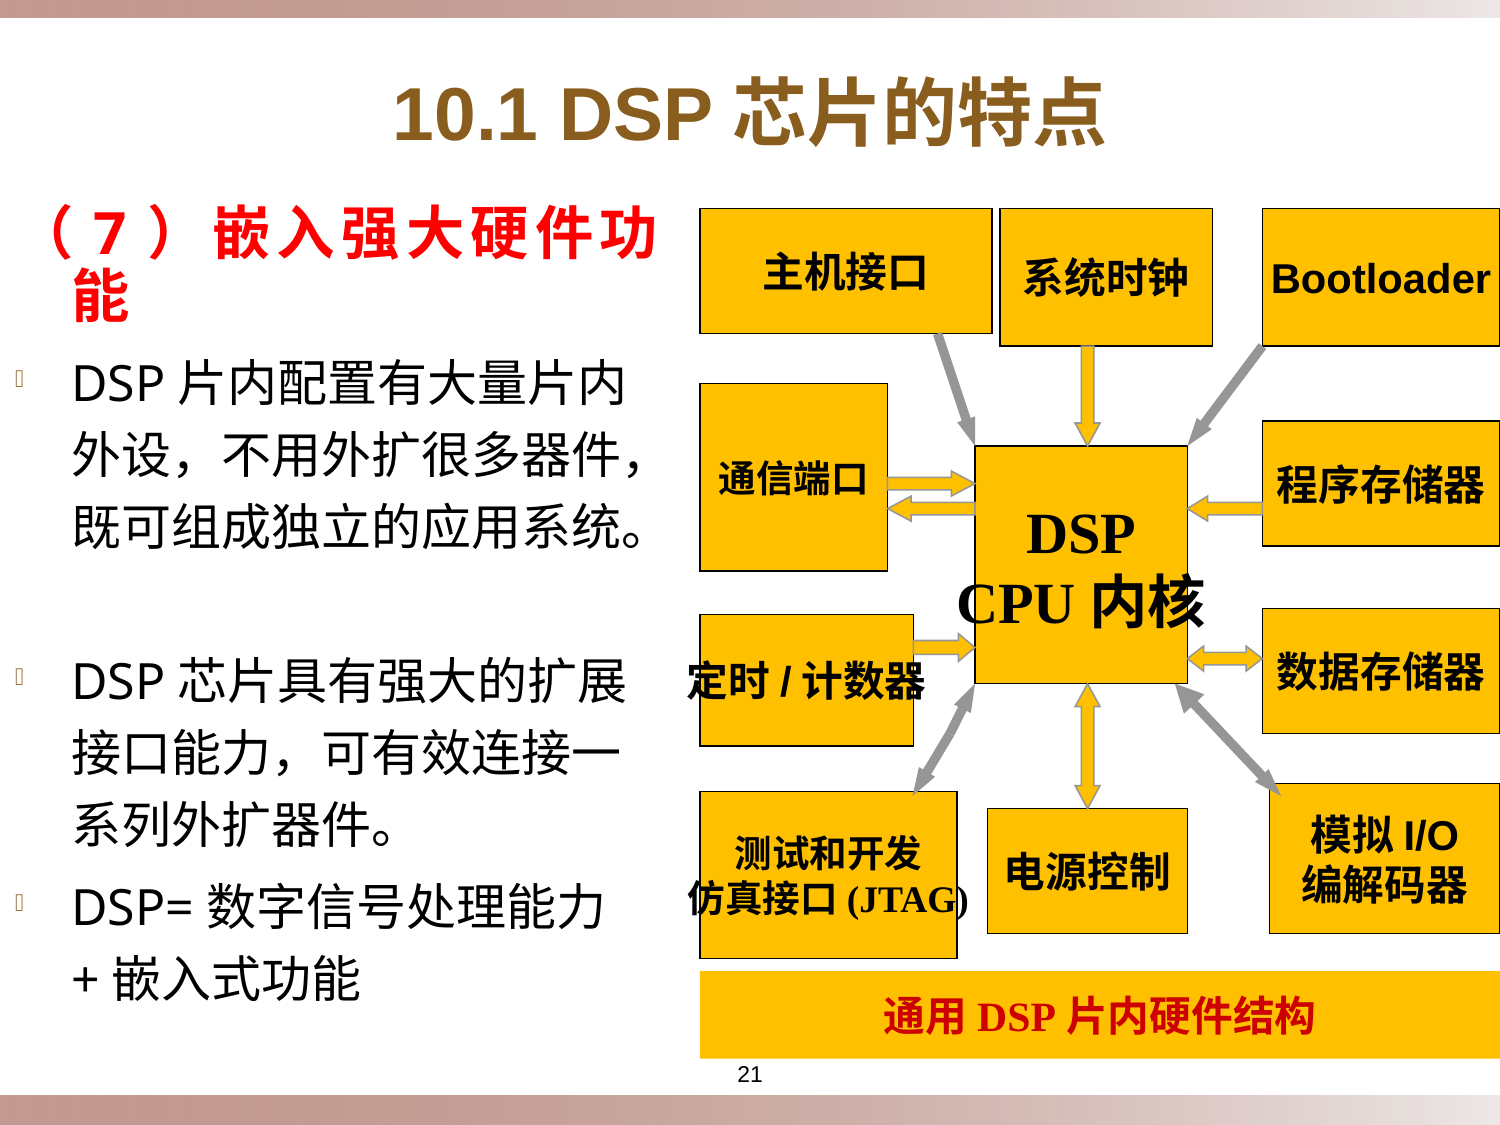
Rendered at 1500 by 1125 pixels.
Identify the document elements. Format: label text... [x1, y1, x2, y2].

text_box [699, 208, 1500, 1059]
title 10.1 DSP芯片的特点 [112, 72, 1388, 148]
list （7）嵌入强大硬件功能 DSP片内配置有大量片内外设，不用外扩很多器件，既可组成独立的应用系统。 DSP芯片具有强大的扩展接口能力，可有效连接一系列外扩器件。 DSP=数字信号处理能力+嵌入式功能 [0, 196, 674, 1047]
slide_number 21 [675, 1050, 825, 1097]
